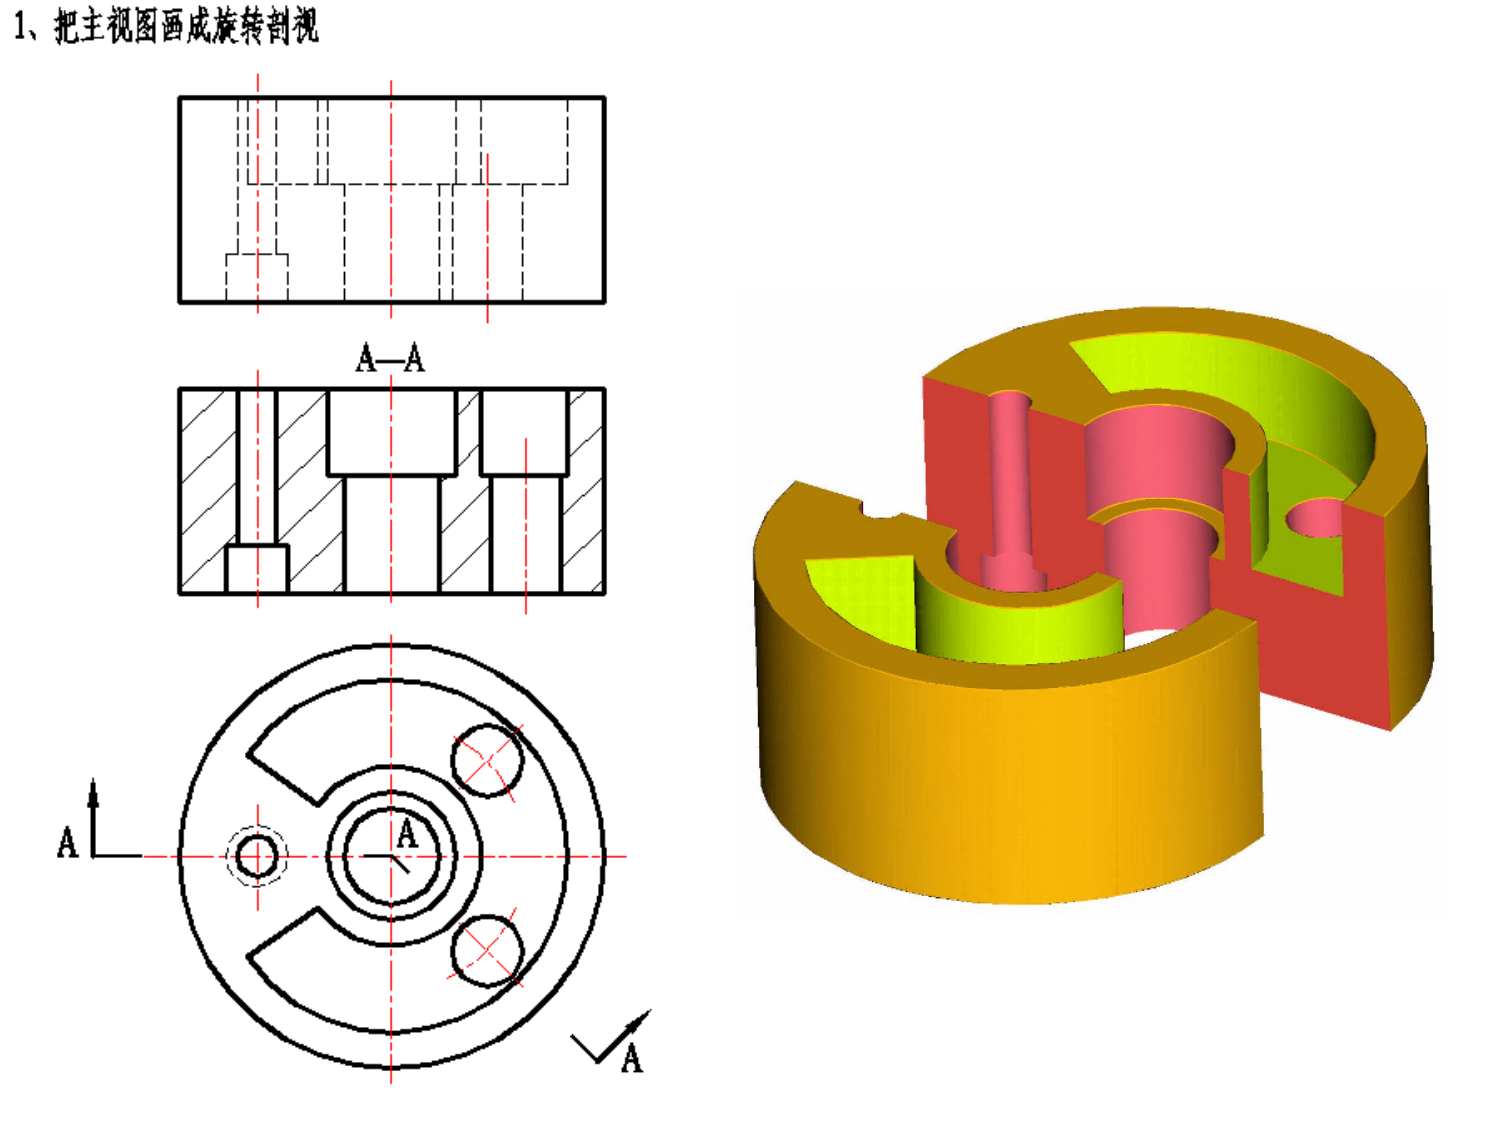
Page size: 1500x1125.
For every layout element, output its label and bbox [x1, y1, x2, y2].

picture [5, 0, 662, 1091]
picture [738, 290, 1448, 917]
